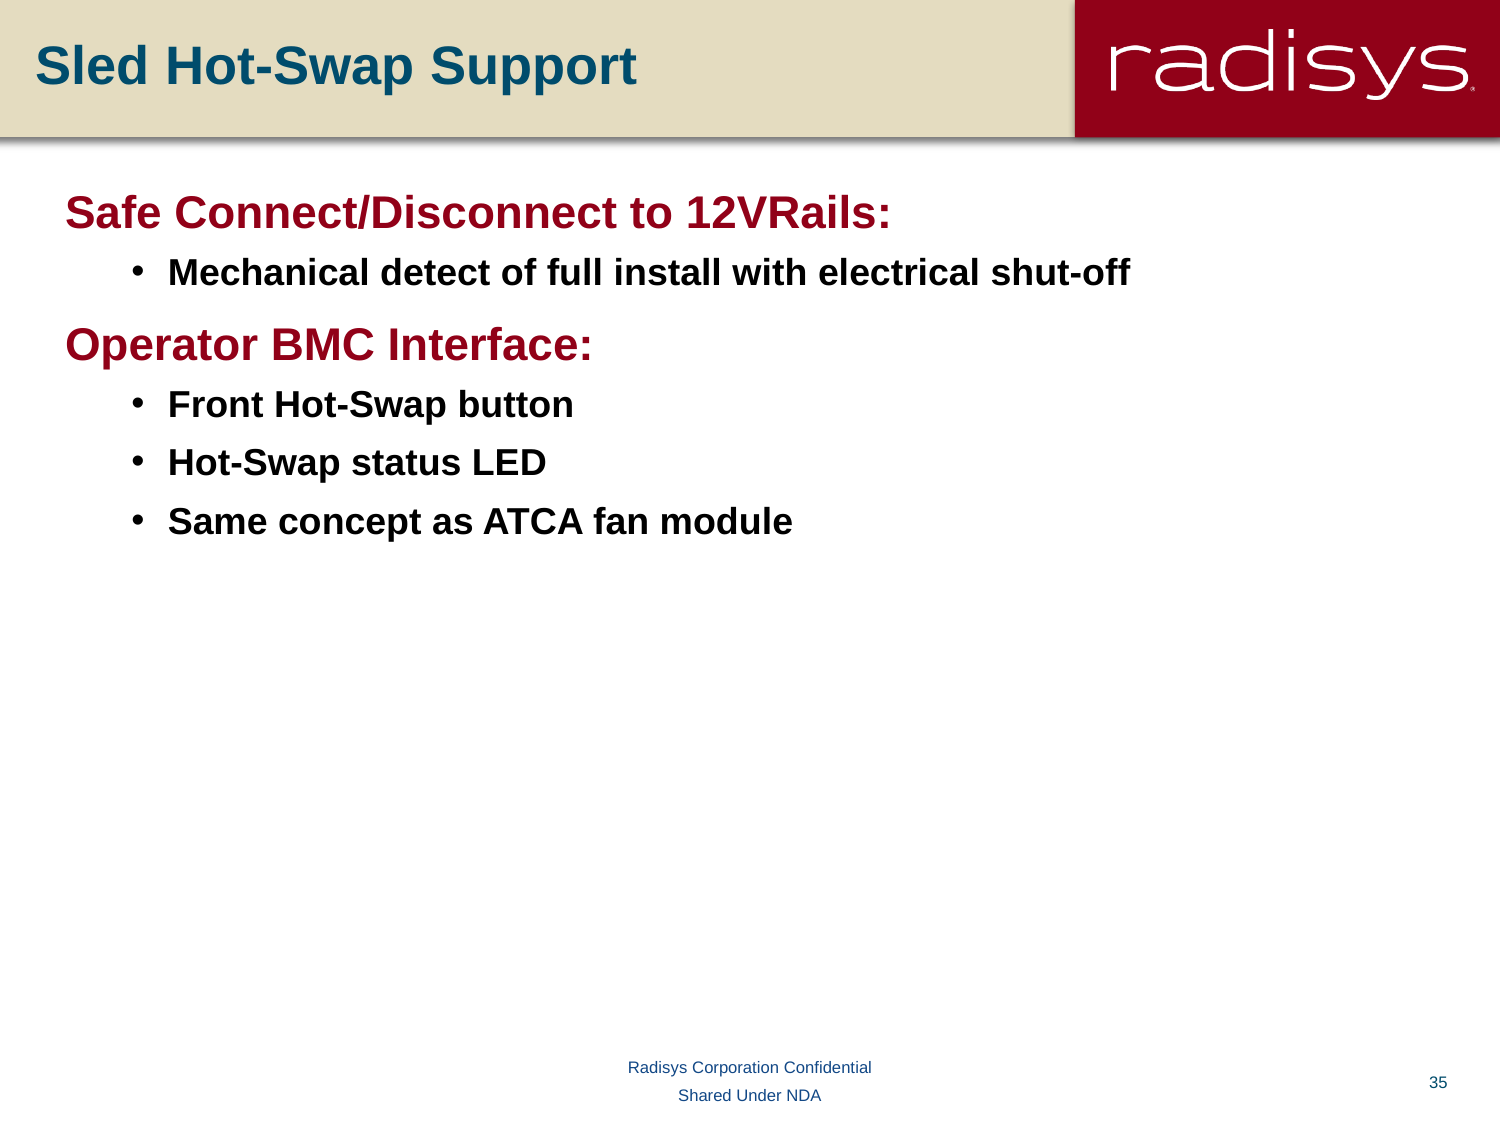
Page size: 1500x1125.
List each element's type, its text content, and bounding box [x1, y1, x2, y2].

picture [0, 137, 1500, 200]
picture [1111, 29, 1475, 100]
title Sled Hot-Swap Support [19, 0, 1076, 134]
list Safe Connect/Disconnect to 12VRails: Mechanical detect of full install with electrical shut-off Operator BMC Interface: Front Hot-Swap button Hot-Swap status LED Same concept as ATCA fan module [49, 174, 1426, 1063]
